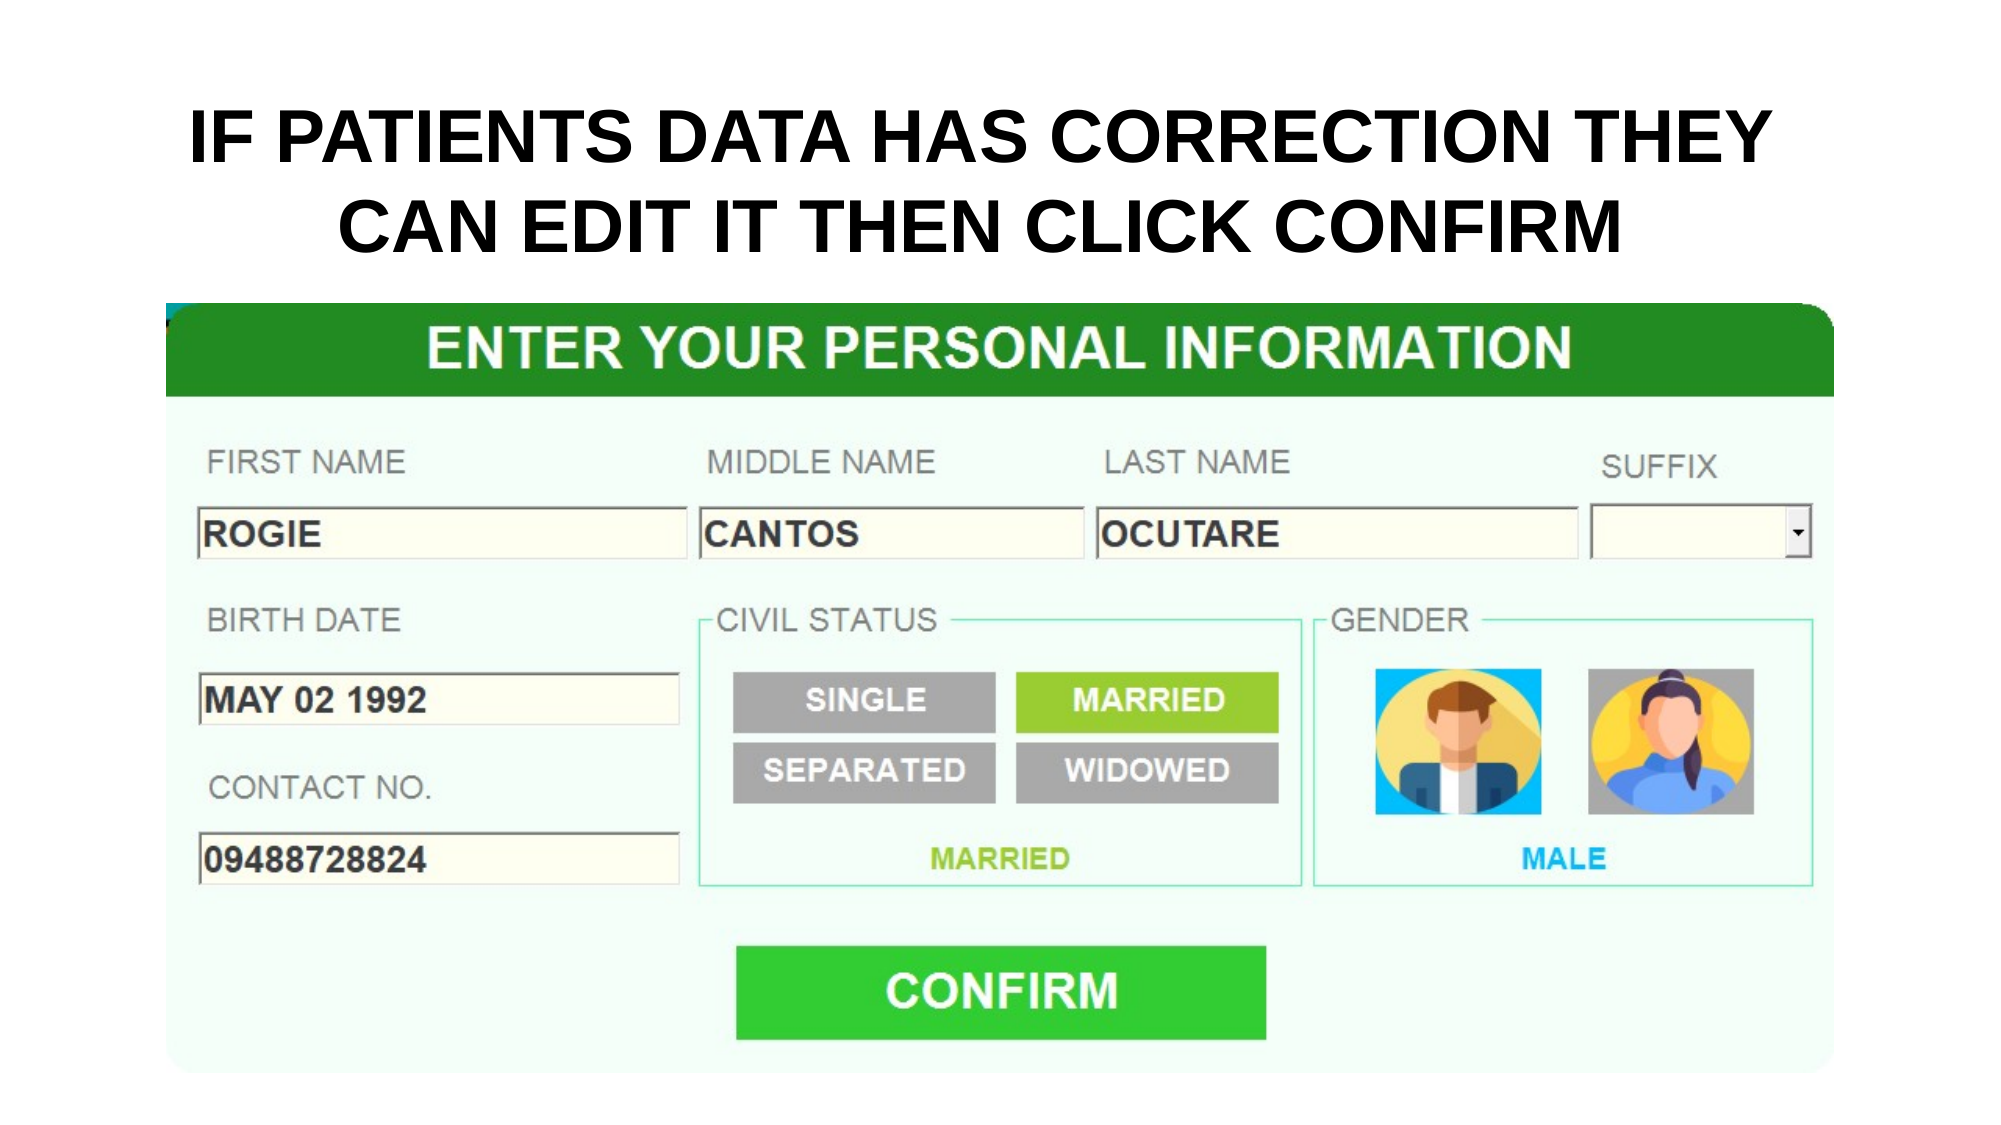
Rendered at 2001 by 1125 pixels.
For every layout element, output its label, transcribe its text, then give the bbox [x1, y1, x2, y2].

text_box IF PATIENTS DATA HAS CORRECTION THEY CAN EDIT IT THEN CLICK CONFIRM [103, 110, 1860, 244]
picture [166, 303, 1834, 1073]
